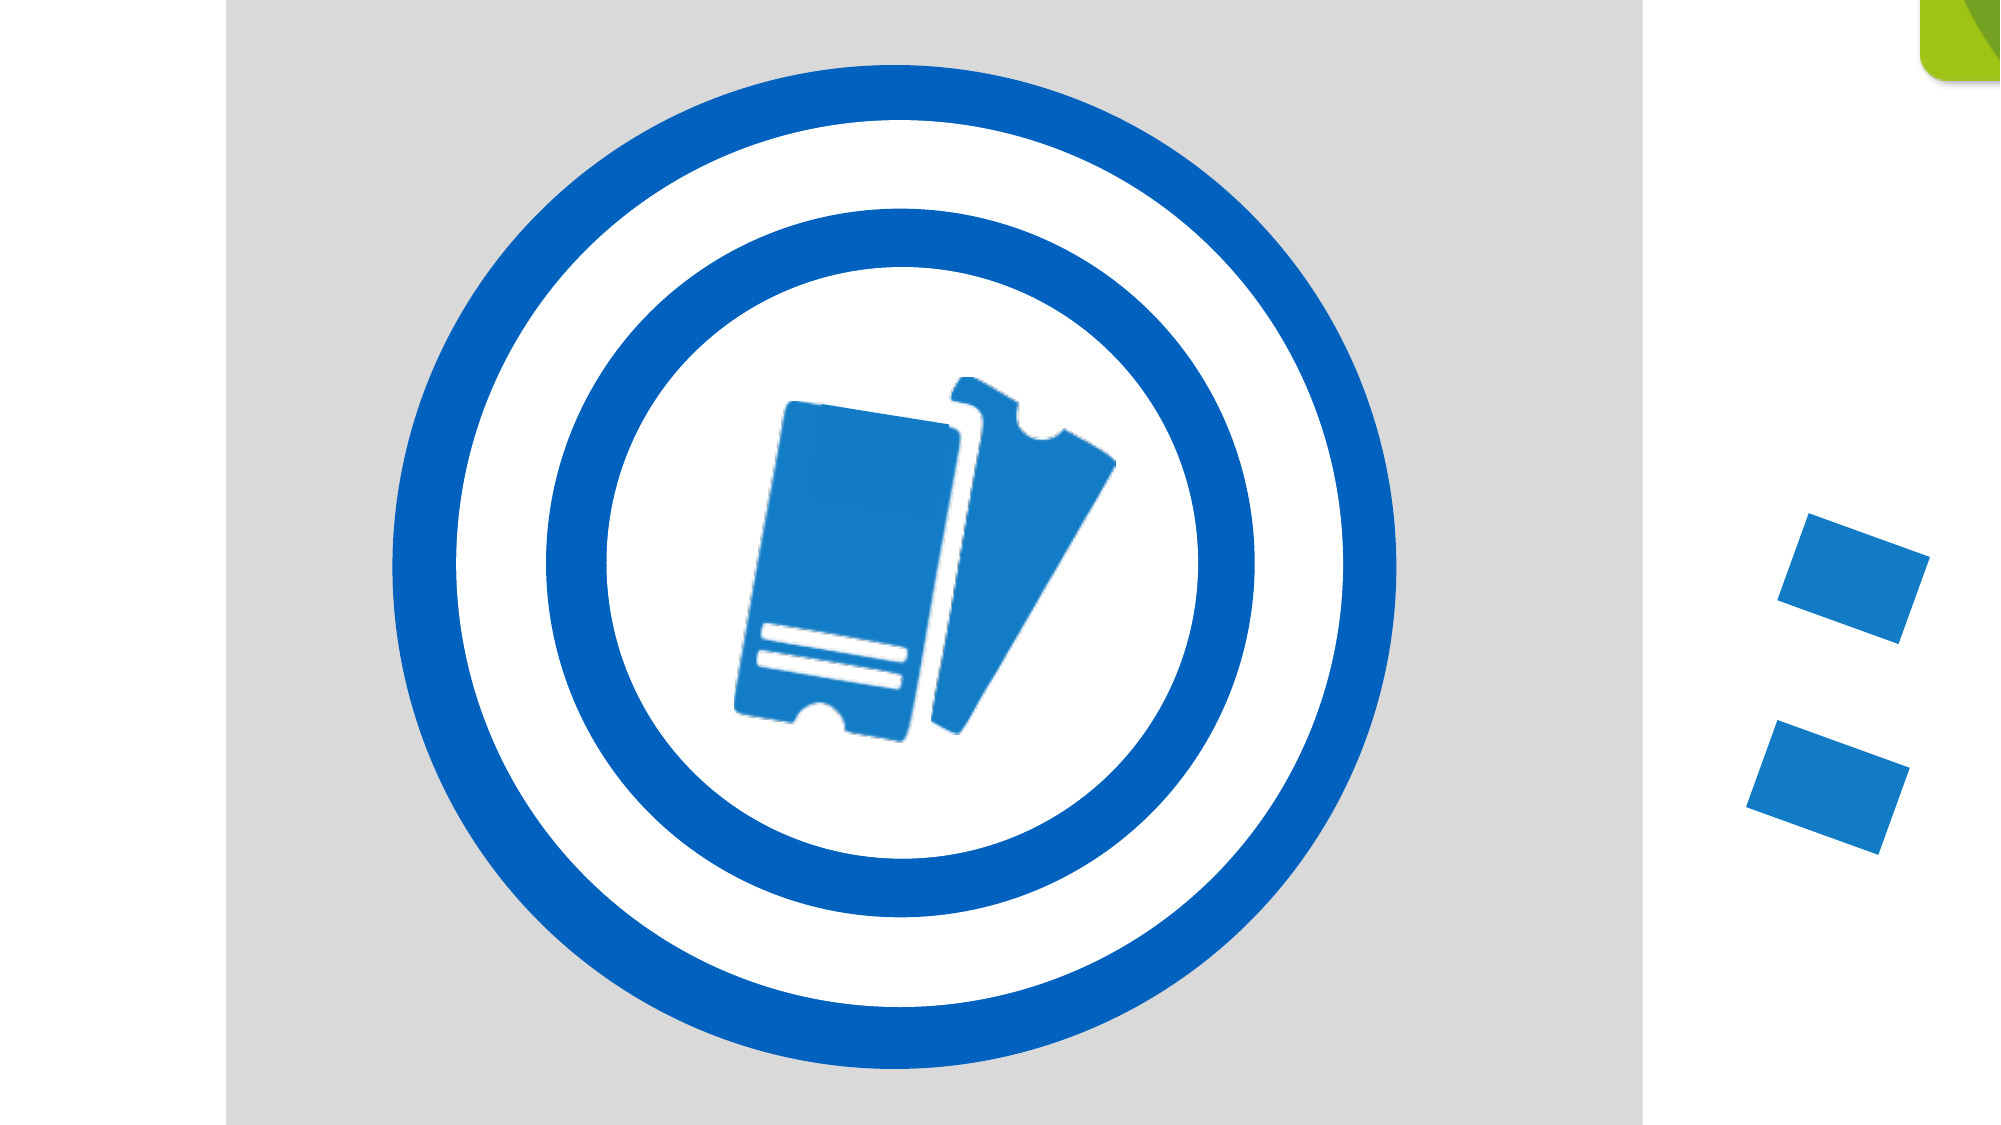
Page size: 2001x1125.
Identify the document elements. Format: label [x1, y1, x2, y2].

picture [1777, 513, 1930, 645]
picture [734, 377, 1116, 745]
text_box [545, 208, 1256, 918]
picture [1746, 720, 1910, 855]
text_box [456, 120, 1344, 1008]
text_box [226, 0, 1643, 1125]
picture [1919, 0, 2000, 81]
text_box [606, 267, 1199, 859]
text_box [391, 64, 1397, 1070]
